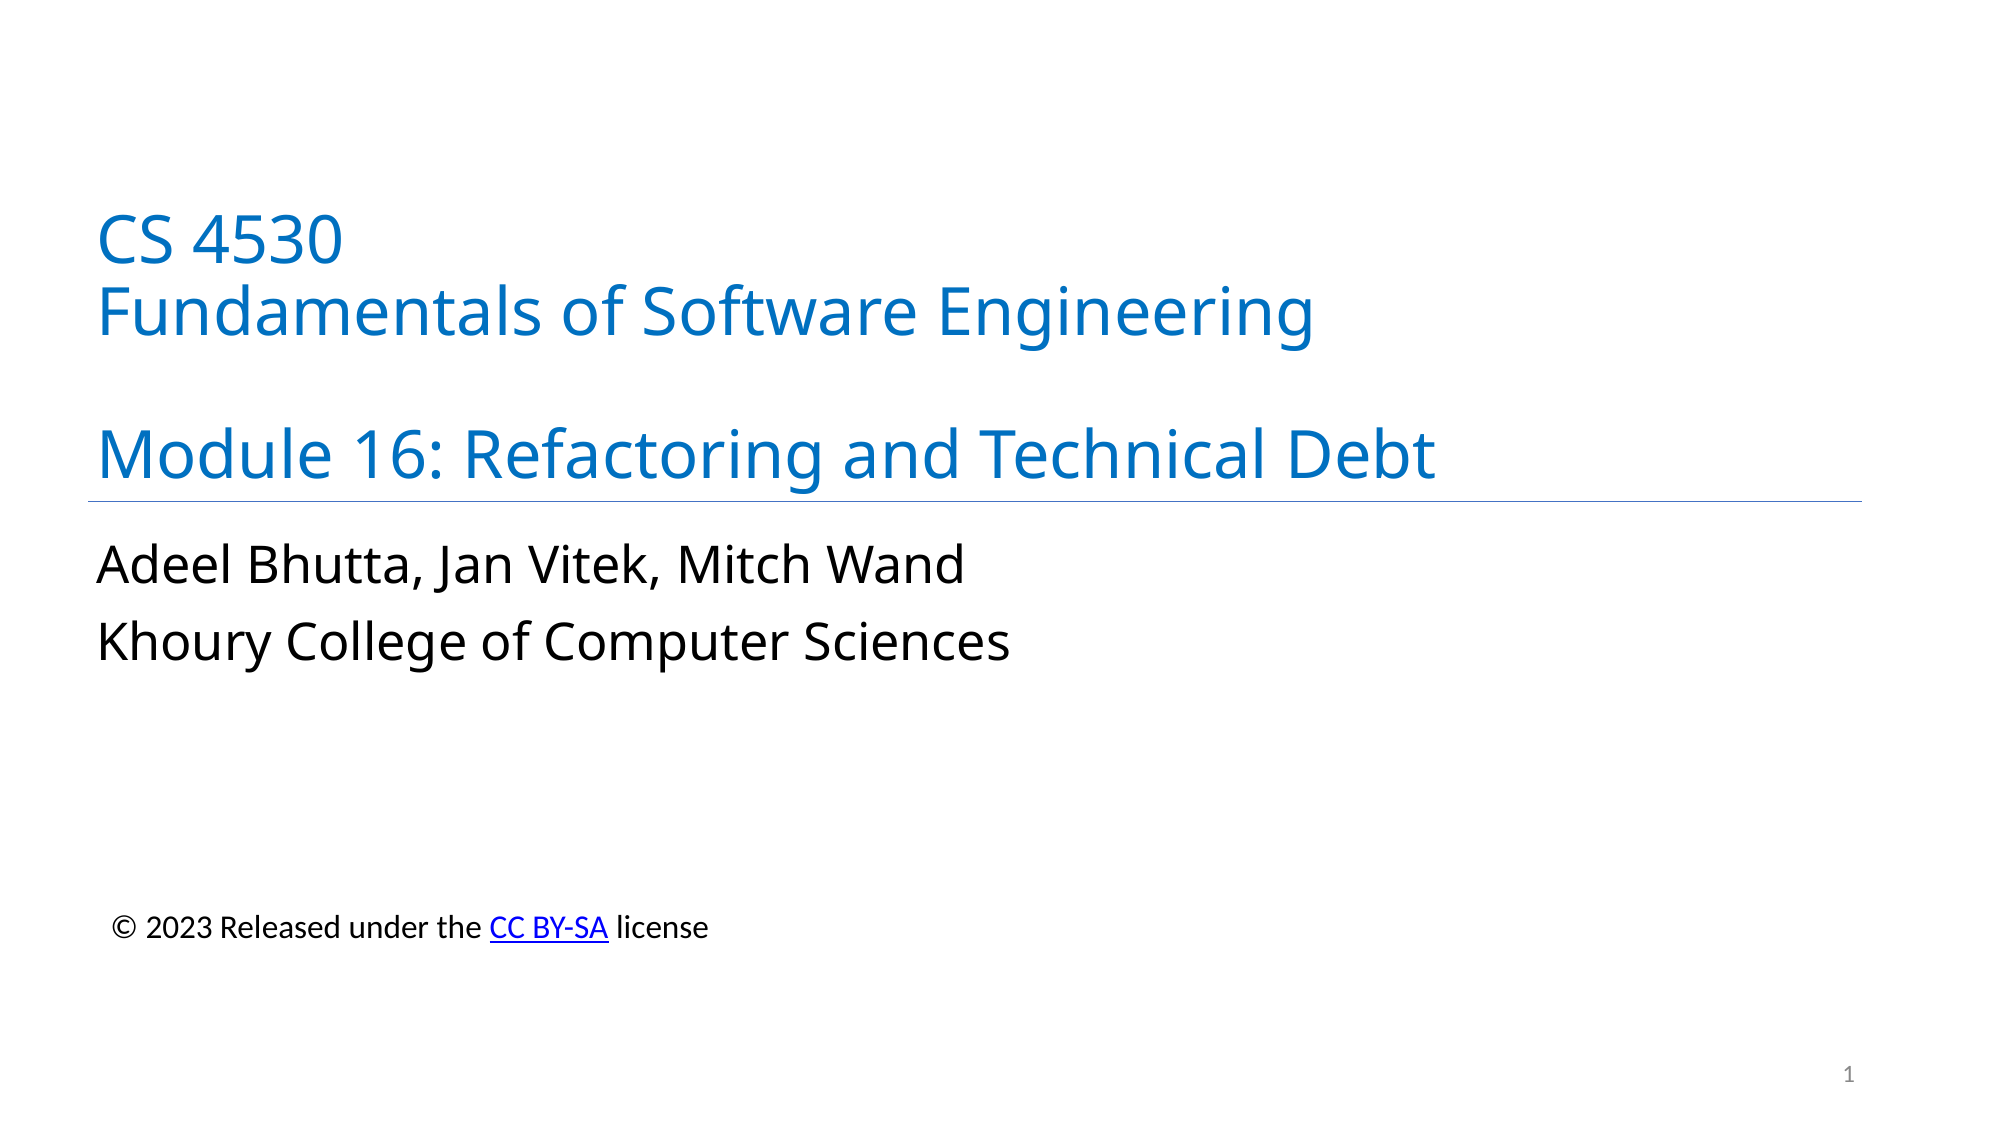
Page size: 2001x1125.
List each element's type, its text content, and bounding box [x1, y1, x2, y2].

slide_number 1 [1832, 1051, 1863, 1094]
text_box © 2023 Released under the CC BY-SA license [102, 898, 796, 953]
subtitle Adeel Bhutta, Jan Vitek, Mitch Wand Khoury College of Computer Sciences [87, 530, 1751, 804]
title CS 4530 Fundamentals of Software Engineering Module 16: Refactoring and Technical Debt [87, 108, 1863, 502]
